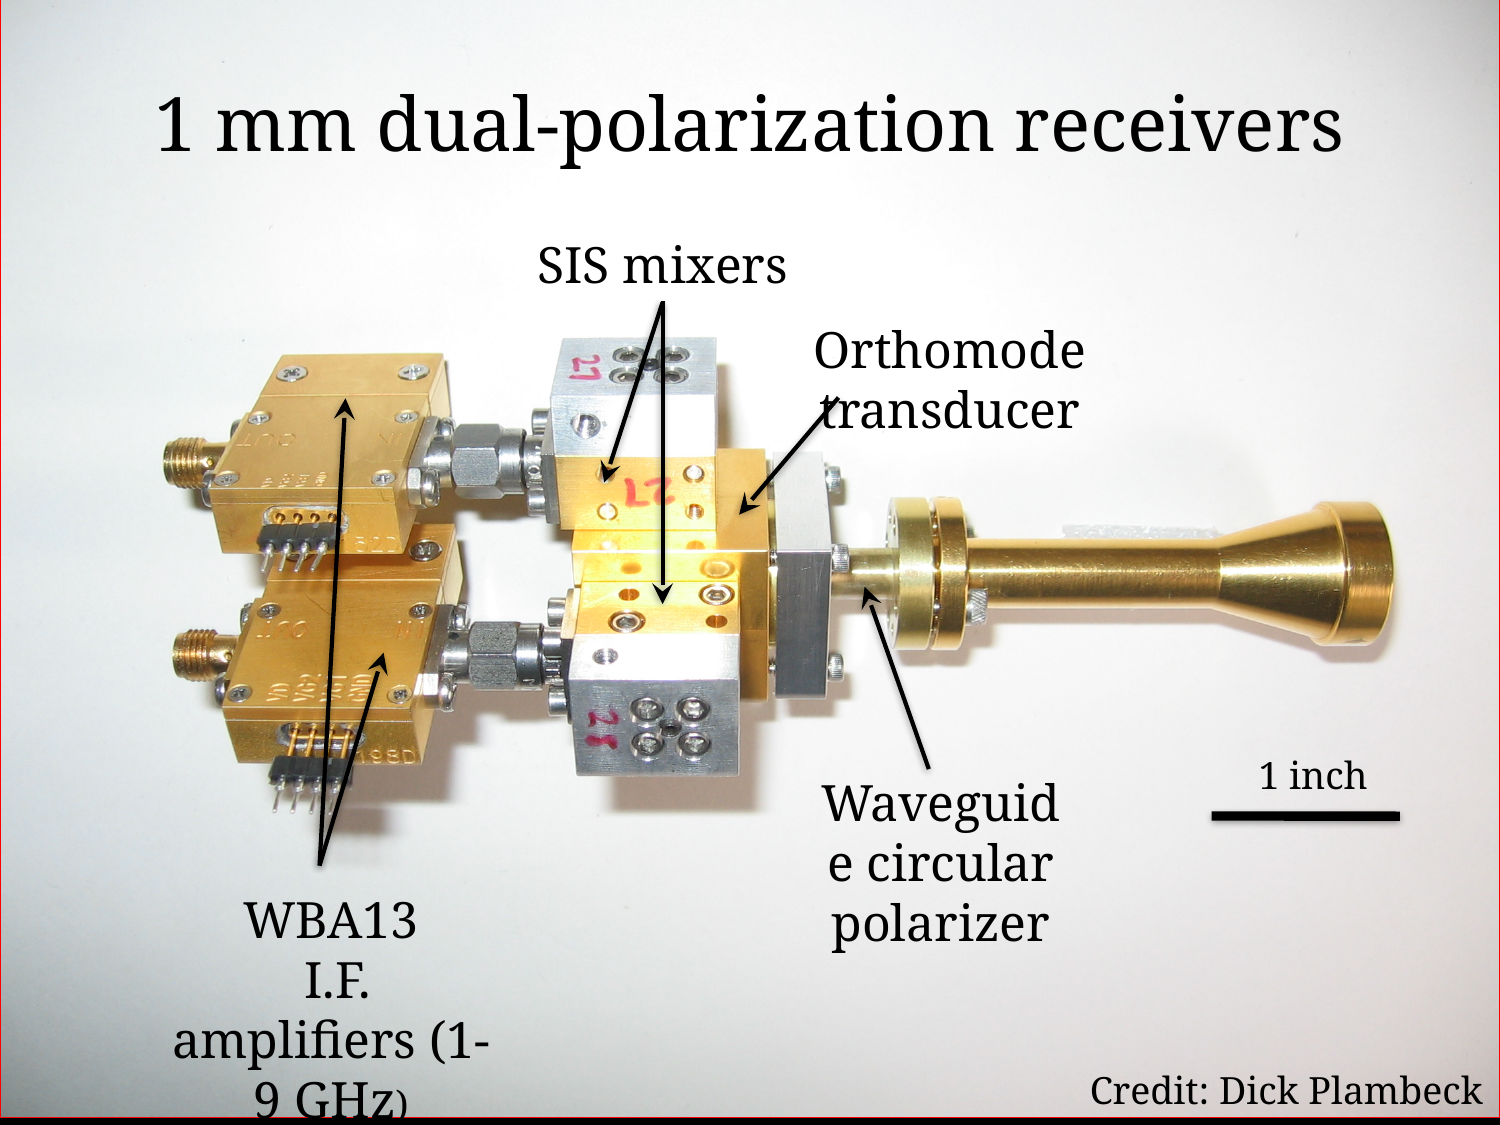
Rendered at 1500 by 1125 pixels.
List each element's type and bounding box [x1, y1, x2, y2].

text_box [864, 586, 929, 770]
text_box [1211, 744, 1451, 817]
text_box [319, 398, 346, 652]
picture [0, 0, 1500, 1119]
text_box [319, 652, 384, 866]
text_box [738, 397, 839, 515]
text_box [603, 302, 663, 483]
